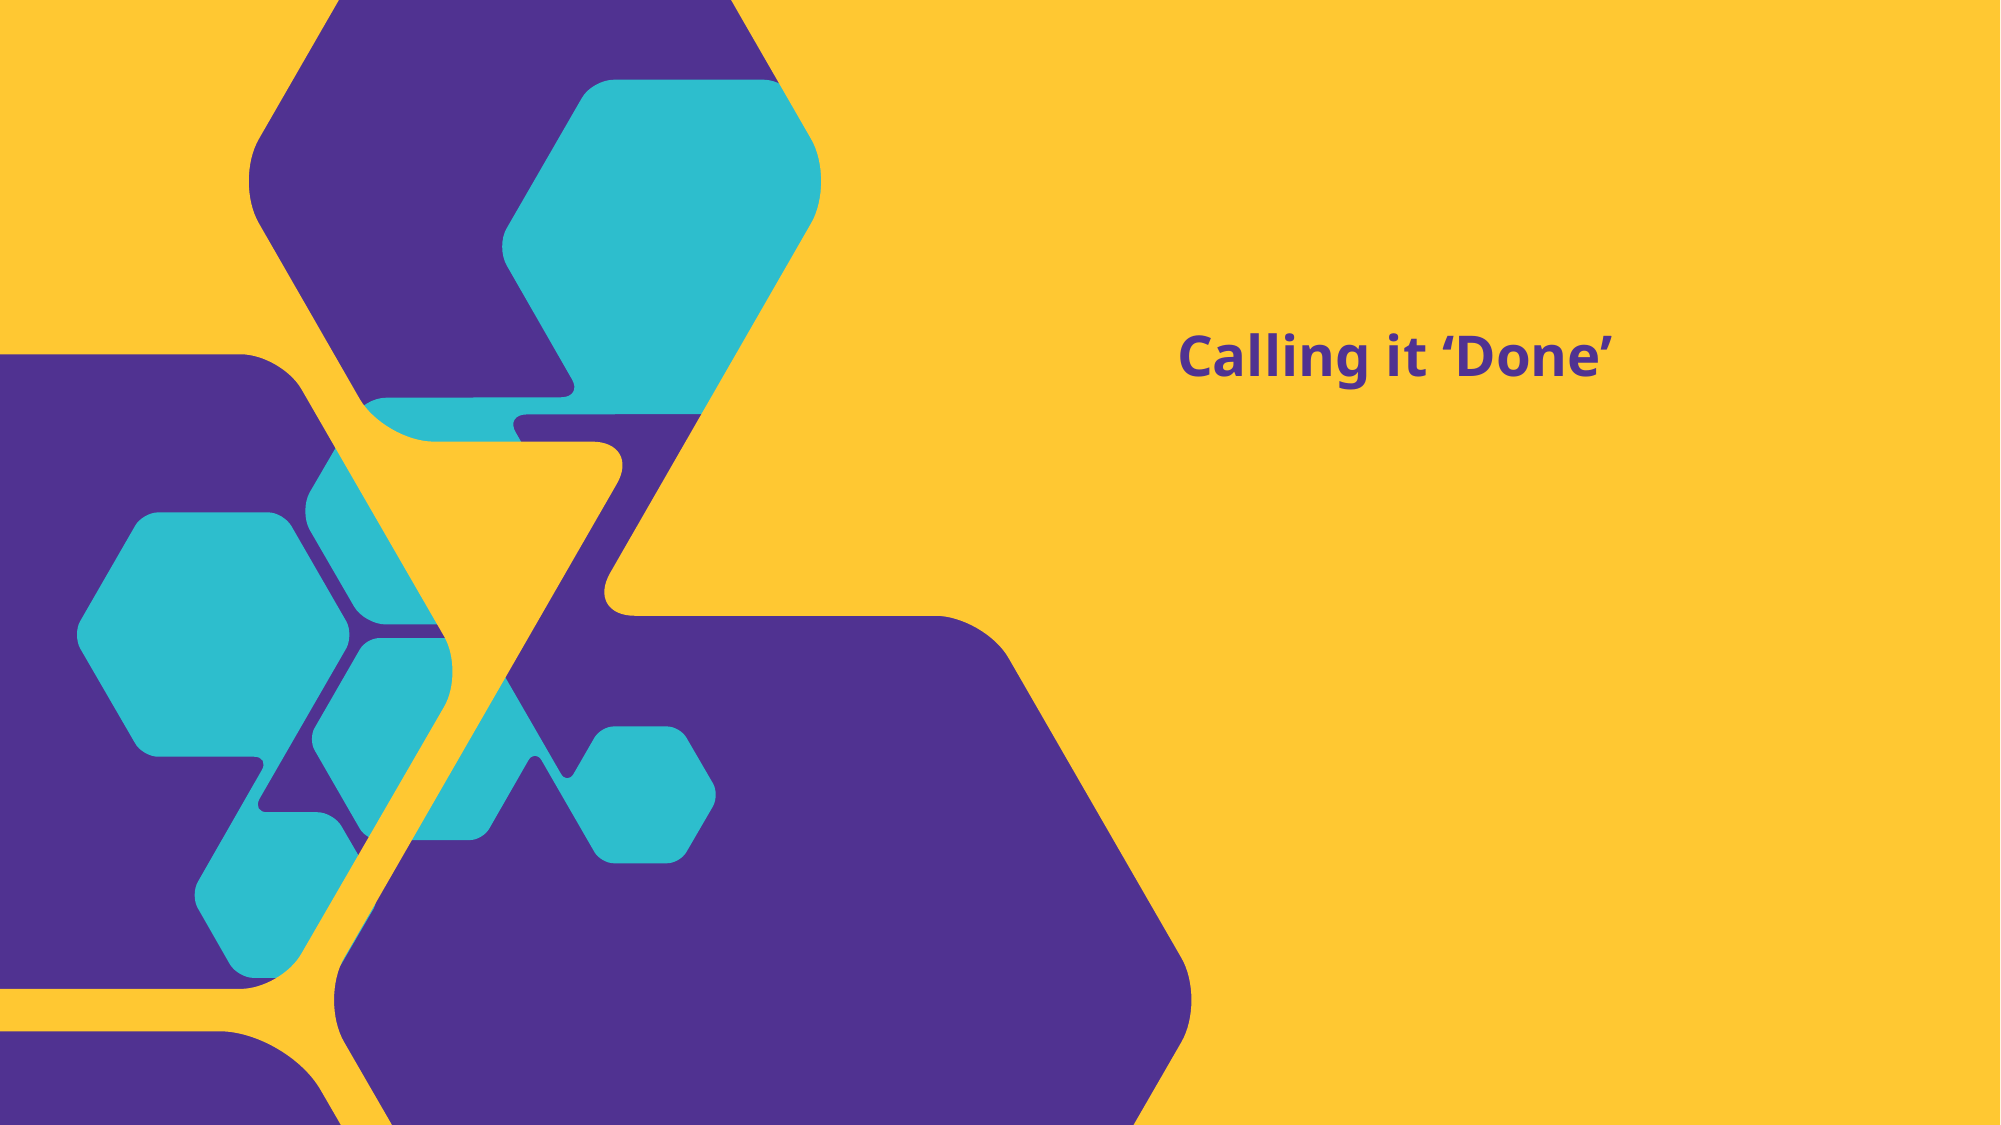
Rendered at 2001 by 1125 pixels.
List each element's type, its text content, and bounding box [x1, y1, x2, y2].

title Calling it ‘Done’ [1177, 308, 1942, 457]
